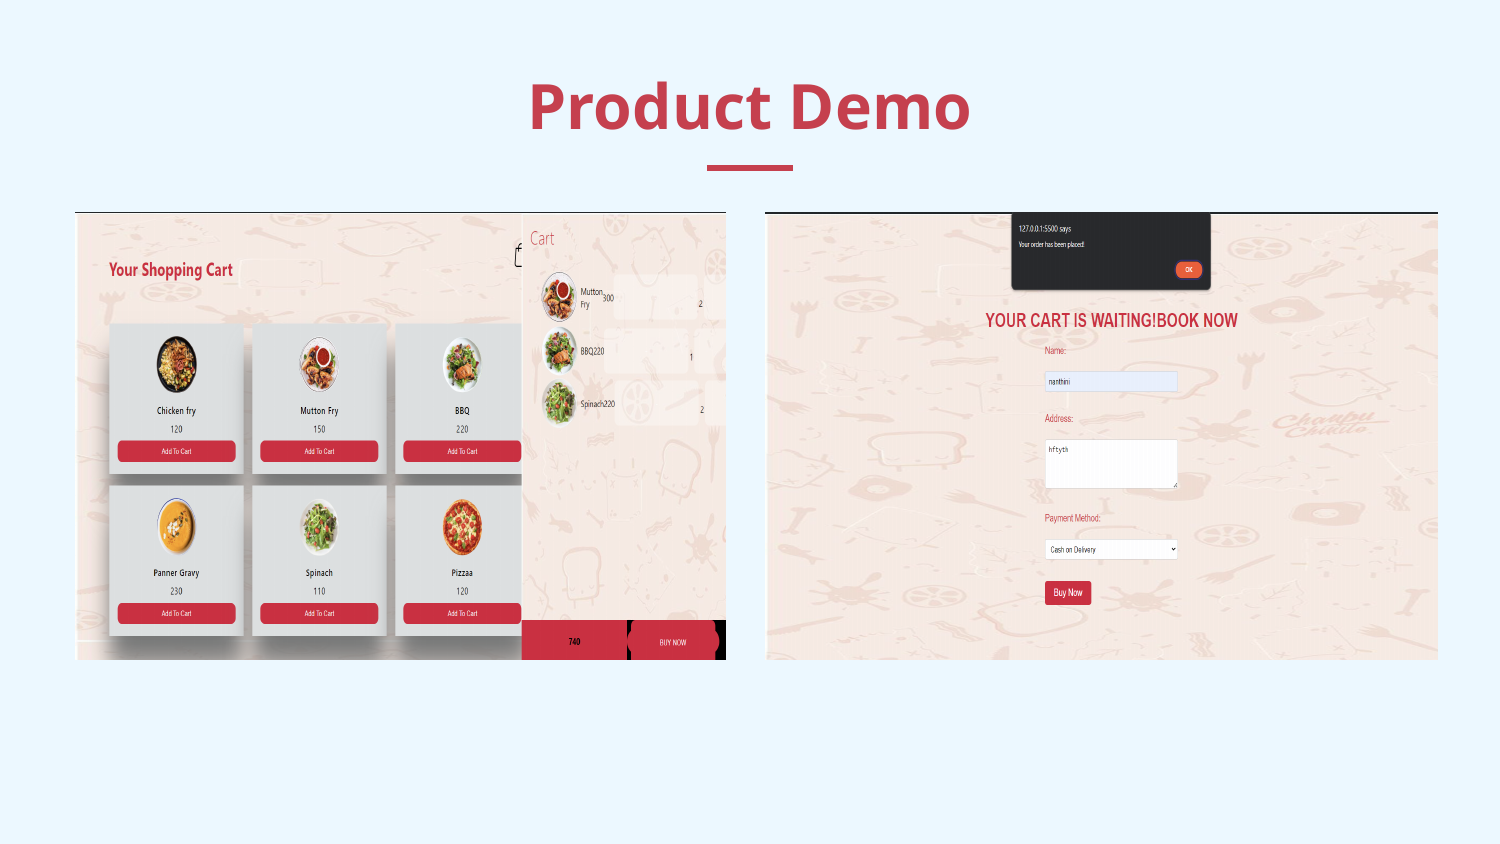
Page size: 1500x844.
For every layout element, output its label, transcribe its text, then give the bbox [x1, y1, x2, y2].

picture [764, 211, 1439, 660]
picture [74, 211, 726, 660]
title Product Demo [130, 33, 1370, 157]
